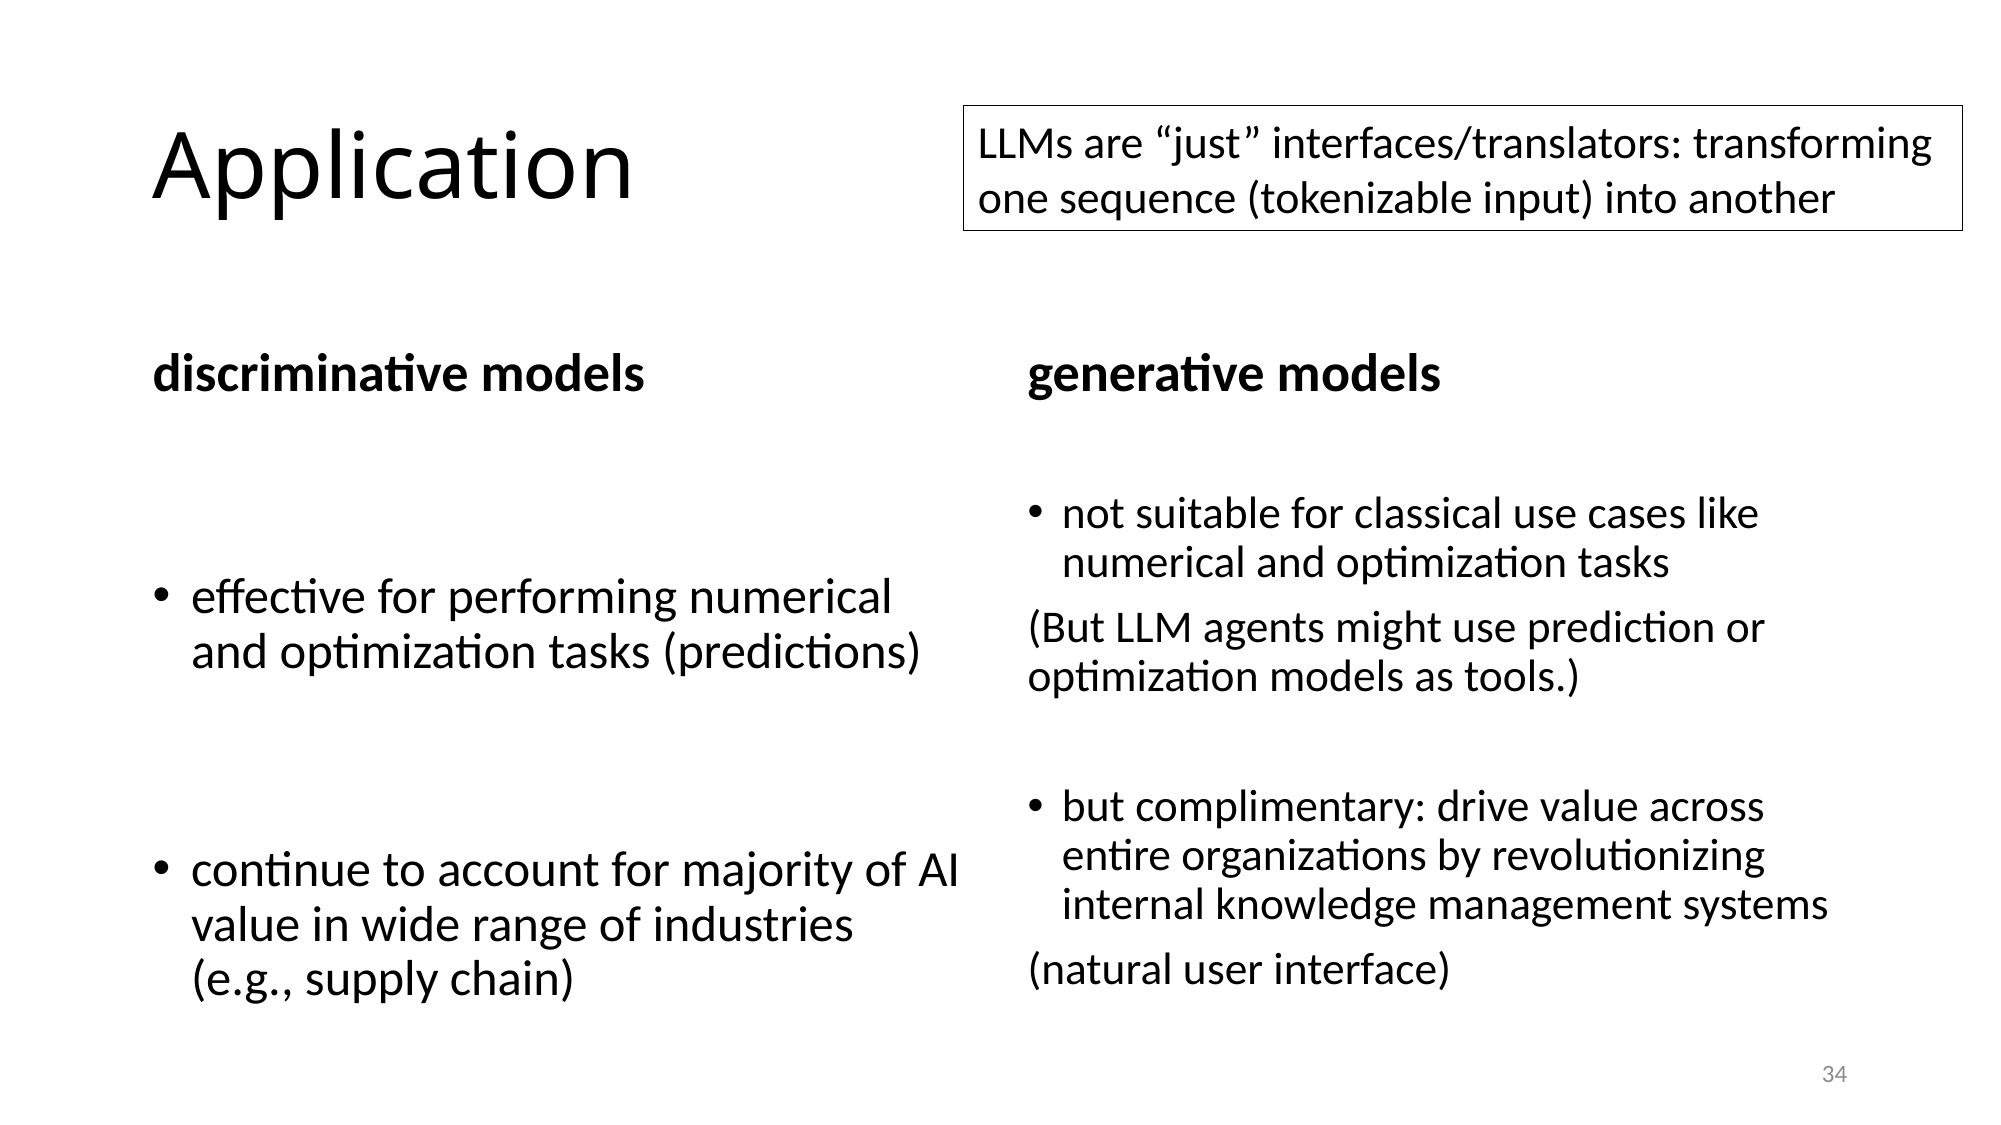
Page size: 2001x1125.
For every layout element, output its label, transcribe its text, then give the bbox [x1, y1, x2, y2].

text_box LLMs are “just” interfaces/translators: transforming one sequence (tokenizable input) into another [963, 105, 1963, 231]
list generative models [1012, 275, 1863, 410]
slide_number 34 [1412, 1042, 1863, 1103]
list effective for performing numerical and optimization tasks (predictions) continue to account for majority of AI value in wide range of industries (e.g., supply chain) [137, 410, 984, 1016]
title Application [137, 59, 1863, 278]
list not suitable for classical use cases like numerical and optimization tasks (But LLM agents might use prediction or optimization models as tools.) but complimentary: drive value across entire organizations by revolutionizing internal knowledge management systems (natural user interface) [1012, 410, 1863, 1016]
list discriminative models [137, 275, 984, 410]
